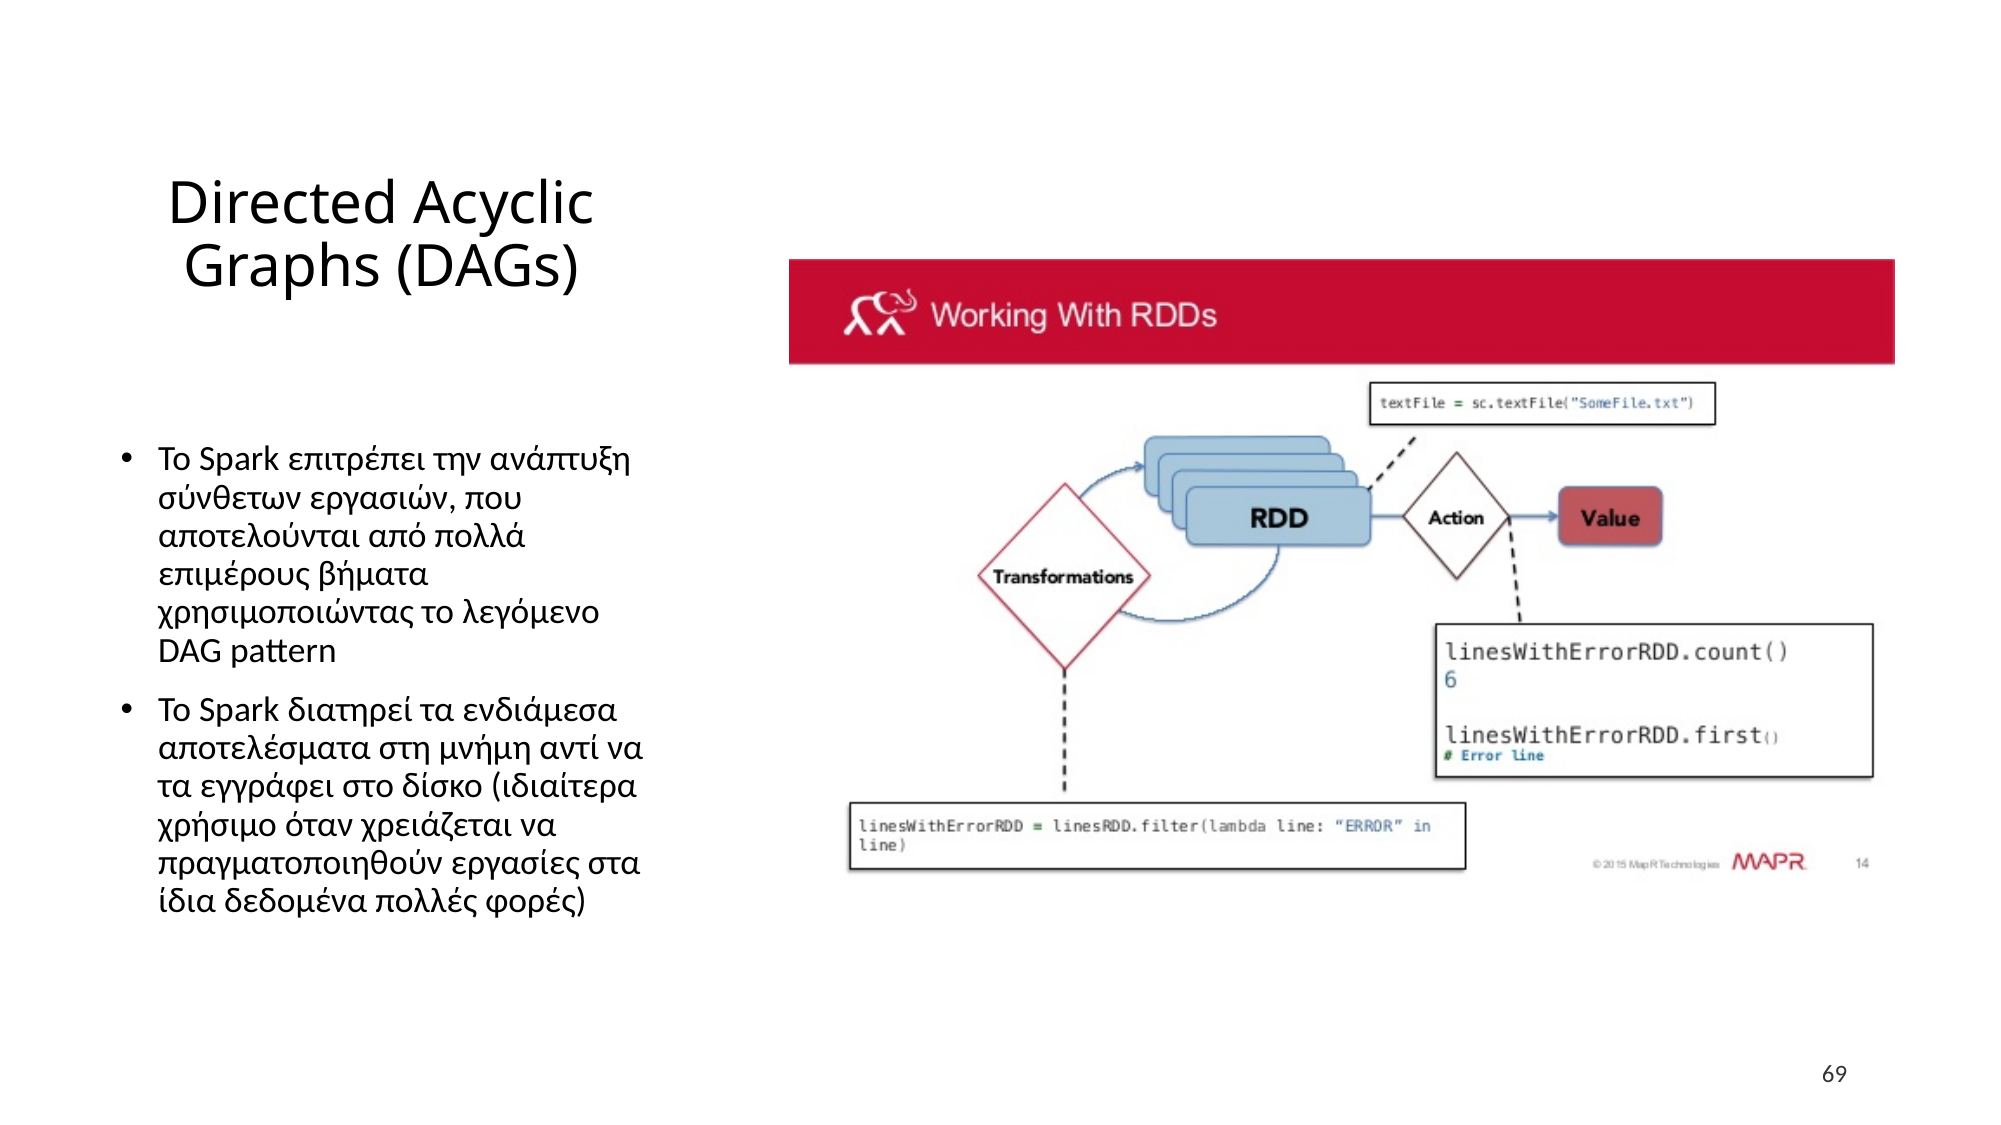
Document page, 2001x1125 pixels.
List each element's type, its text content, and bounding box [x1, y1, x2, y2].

slide_number 69 [1687, 1042, 1863, 1103]
list To Spark επιτρέπει την ανάπτυξη σύνθετων εργασιών, που αποτελούνται από πολλά επιμέρους βήματα χρησιμοποιώντας το λεγόμενο DAG pattern Το Spark διατηρεί τα ενδιάμεσα αποτελέσματα στη μνήμη αντί να τα εγγράφει στο δίσκο (ιδιαίτερα χρήσιμο όταν χρειάζεται να πραγματοποιηθούν εργασίες στα ίδια δεδομένα πολλές φορές) [105, 432, 678, 994]
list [789, 259, 1895, 884]
title Directed Acyclic Graphs (DAGs) [105, 105, 658, 368]
